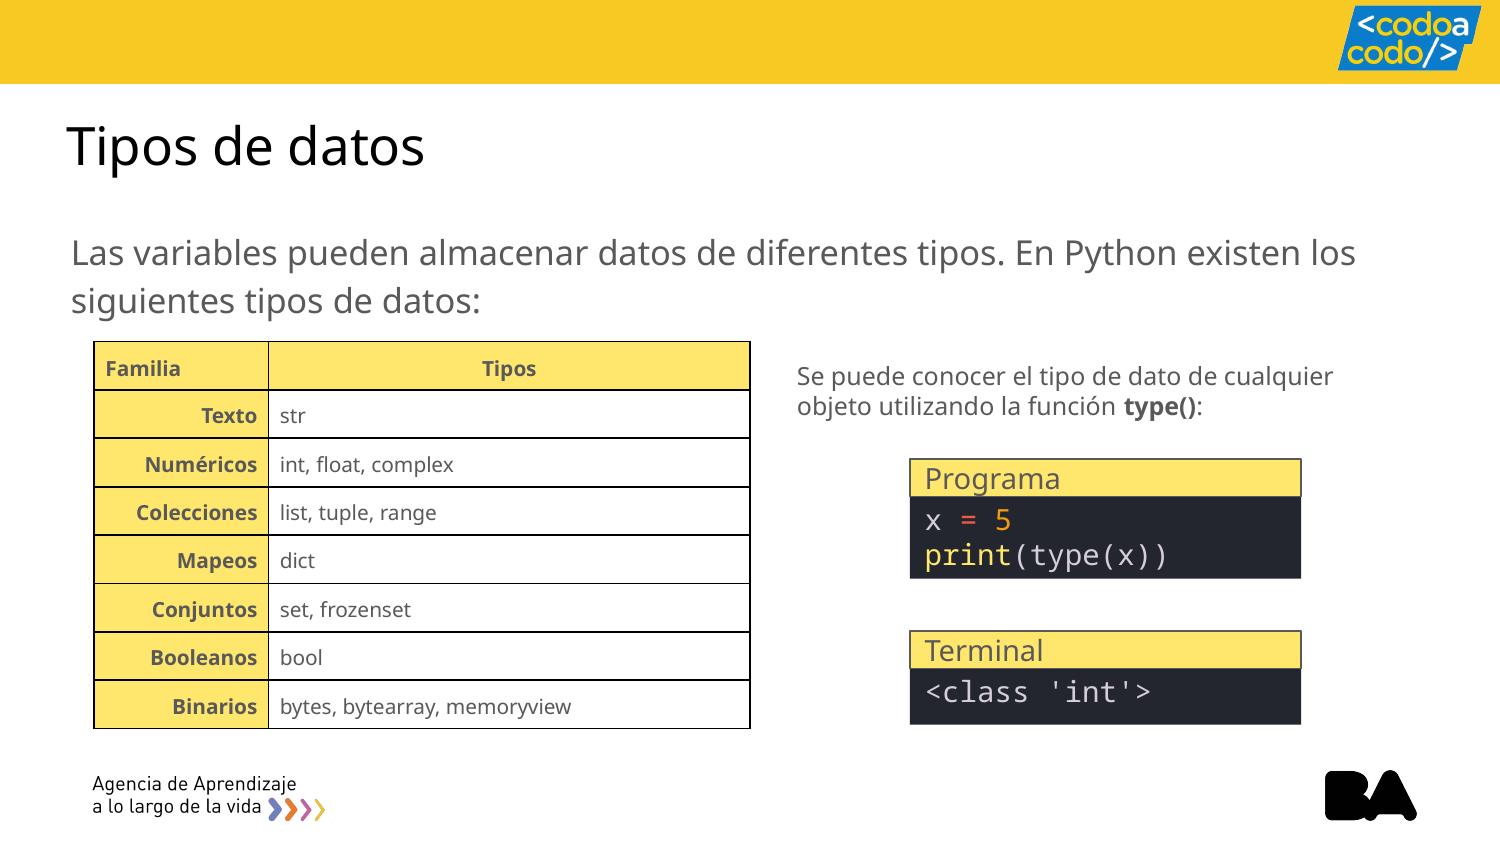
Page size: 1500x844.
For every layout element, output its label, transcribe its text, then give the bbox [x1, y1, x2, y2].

table_cell str [269, 391, 749, 437]
text_box Las variables pueden almacenar datos de diferentes tipos. En Python existen los siguientes tipos de datos: [70, 210, 1430, 324]
picture [1325, 770, 1417, 821]
picture [70, 756, 344, 835]
table_header Tipos [269, 342, 749, 389]
table_cell Booleanos [95, 633, 268, 679]
table_cell int, float, complex [269, 439, 749, 486]
table_cell list, tuple, range [269, 488, 749, 534]
table_cell Colecciones [95, 488, 268, 534]
table_cell Conjuntos [95, 584, 268, 631]
text_box <class 'int'> [909, 669, 1302, 725]
text_box x = 5 print(type(x)) [909, 497, 1302, 579]
table_header Familia [95, 342, 268, 389]
text_box Programa [909, 459, 1302, 497]
picture [1337, 5, 1482, 71]
table_cell dict [269, 536, 749, 583]
table_cell Mapeos [95, 536, 268, 583]
table_cell set, frozenset [269, 584, 749, 631]
table_cell bool [269, 633, 749, 679]
table_cell Numéricos [95, 439, 268, 486]
table_cell Texto [95, 391, 268, 437]
title Tipos de datos [51, 98, 1446, 192]
text_box Terminal [909, 631, 1302, 669]
table_cell Binarios [95, 681, 268, 728]
text_box Se puede conocer el tipo de dato de cualquier objeto utilizando la función type(): [781, 345, 1430, 436]
table_cell bytes, bytearray, memoryview [269, 681, 749, 728]
